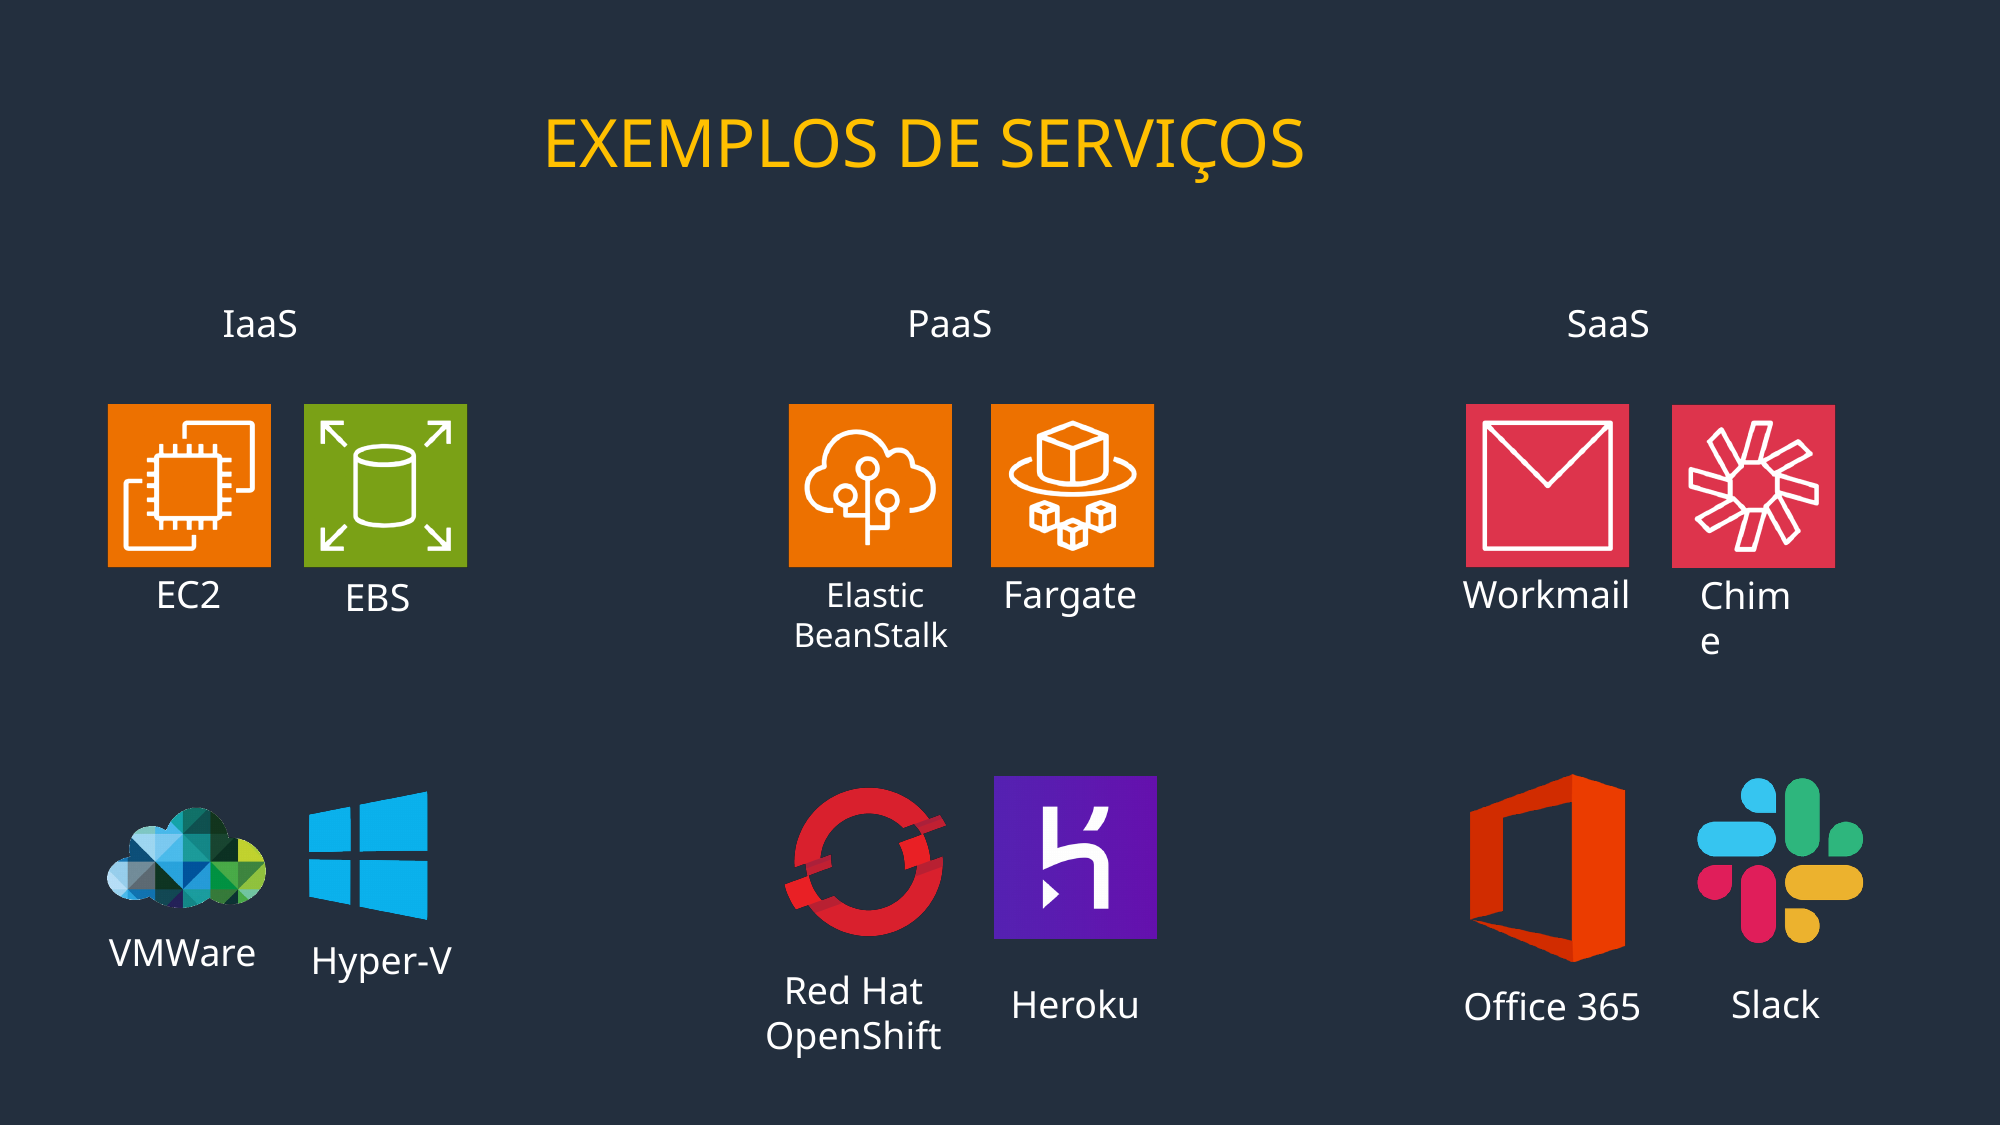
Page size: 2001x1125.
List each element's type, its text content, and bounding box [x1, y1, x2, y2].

picture [1444, 764, 1651, 971]
text_box Heroku [966, 973, 1185, 1033]
picture [769, 782, 963, 939]
text_box EC2 [140, 589, 252, 624]
text_box Hyper-V [295, 929, 503, 989]
title EXEMPLOS DE SERVIÇOS [527, 37, 1473, 255]
text_box Fargate [988, 589, 1163, 624]
picture [994, 776, 1157, 939]
text_box Elastic BeanStalk [769, 589, 981, 662]
text_box Workmail [1447, 590, 1659, 624]
picture [766, 382, 1176, 589]
text_box Slack [1716, 973, 1857, 1033]
text_box Red Hat OpenShift [744, 959, 963, 1065]
text_box SaaS [1552, 292, 1884, 353]
text_box Chime [1685, 590, 1823, 670]
text_box PaaS [892, 292, 1224, 353]
text_box VMWare [94, 921, 295, 982]
text_box IaaS [207, 292, 540, 353]
picture [1696, 777, 1864, 944]
picture [60, 783, 441, 929]
picture [1444, 382, 1858, 590]
picture [85, 382, 489, 589]
text_box Office 365 [1448, 975, 1685, 1035]
text_box EBS [329, 589, 441, 627]
